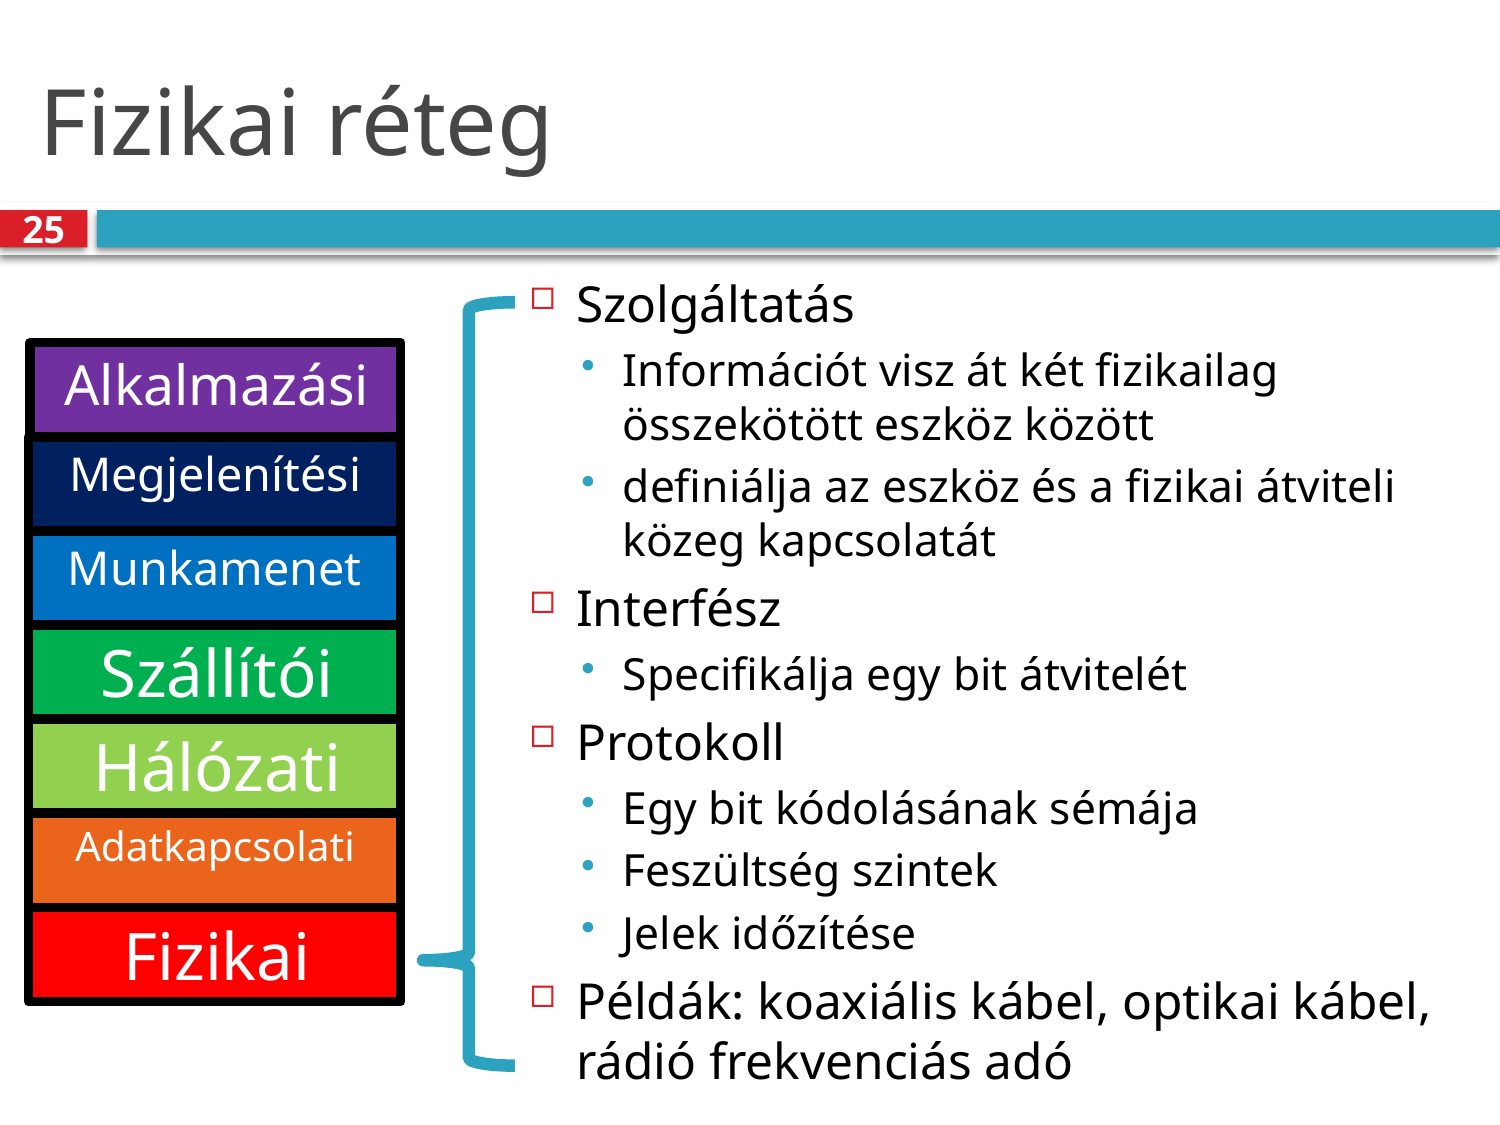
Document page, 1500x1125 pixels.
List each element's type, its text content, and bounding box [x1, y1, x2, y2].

text_box [393, 906, 402, 1003]
text_box [422, 301, 515, 1067]
slide_number 25 [0, 206, 88, 257]
text_box [393, 717, 402, 812]
text_box Alkalmazási [24, 341, 393, 435]
title Fizikai réteg [24, 37, 1475, 200]
text_box Hálózati [22, 717, 393, 812]
list Szolgáltatás Információt visz át két fizikailag összekötött eszköz között definiálja az eszköz és a fizikai átviteli közeg kapcsolatát Interfész Specifikálja egy bit átvitelét Protokoll Egy bit kódolásának sémája Feszültség szintek Jelek időzítése Példák: koaxiális kábel, optikai kábel, rádió frekvenciás adó [514, 262, 1475, 1100]
text_box Fizikai [22, 906, 393, 1003]
text_box [393, 623, 402, 717]
text_box [393, 341, 402, 435]
text_box [393, 435, 402, 529]
text_box Megjelenítési [22, 435, 393, 529]
text_box Szállítói [22, 623, 393, 717]
text_box Munkamenet [22, 529, 393, 623]
text_box Adatkapcsolati [22, 812, 393, 906]
text_box [393, 529, 402, 623]
text_box [393, 812, 402, 906]
